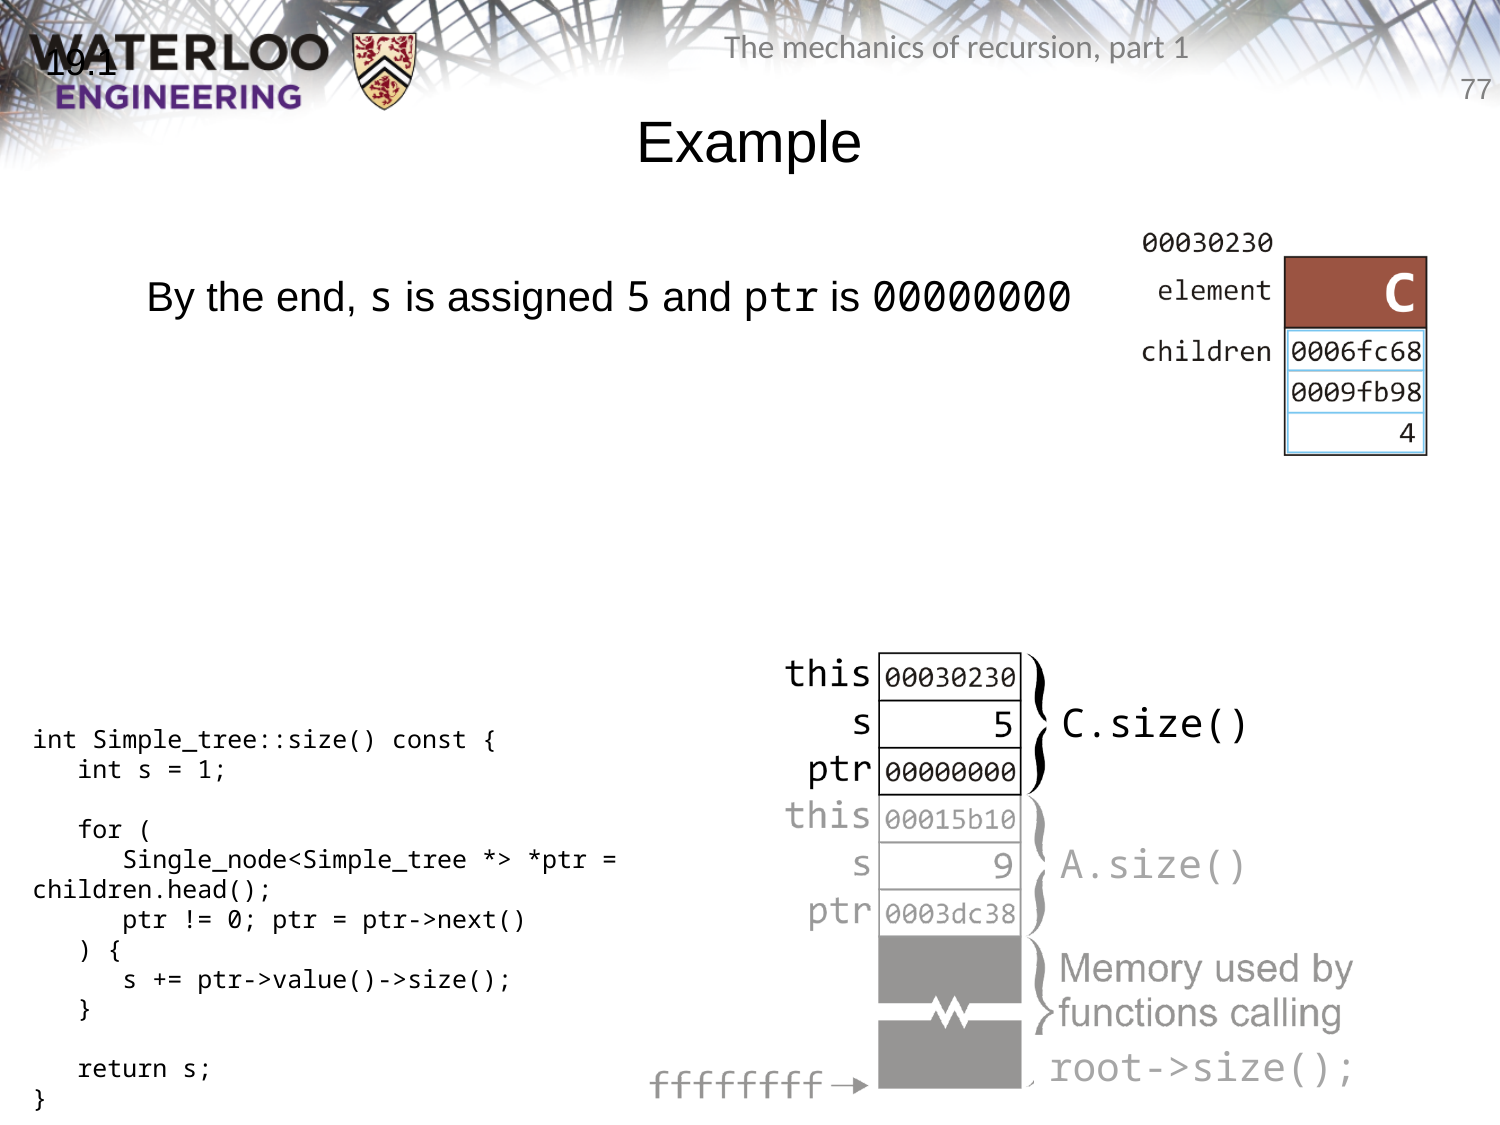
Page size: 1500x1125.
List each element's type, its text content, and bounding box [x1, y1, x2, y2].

list By the end, s is assigned 5 and ptr is 00000000 [74, 262, 638, 716]
text_box int Simple_tree::size() const { int s = 1; for ( Single_node<Simple_tree *> *ptr = children.head(); ptr != 0; ptr = ptr->next() ) { s += ptr->value()->size(); } return s; } [17, 716, 845, 1121]
title Example [74, 44, 1426, 233]
text_box 19.1 [30, 30, 133, 91]
picture [0, 0, 1500, 1125]
